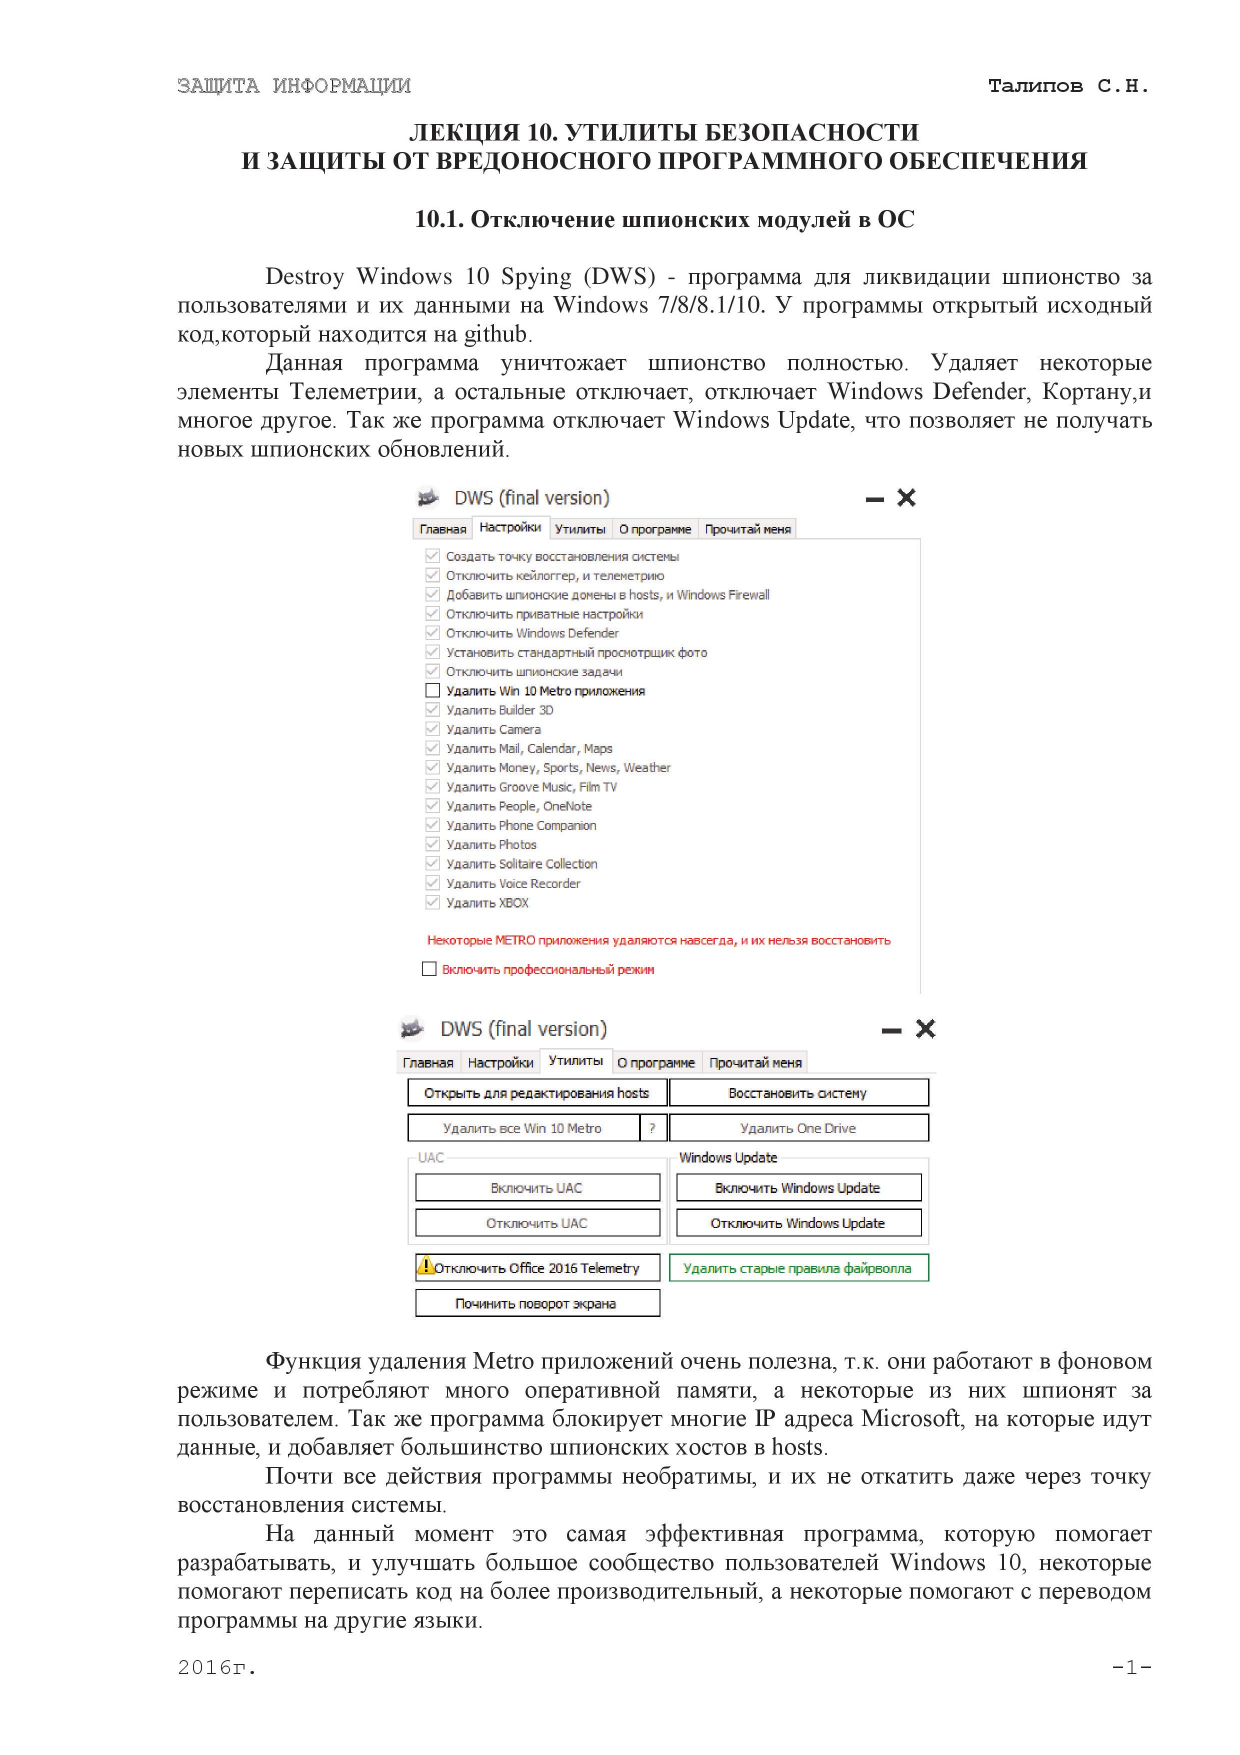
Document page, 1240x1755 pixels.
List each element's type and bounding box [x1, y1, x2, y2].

text_box [0, 0, 1240, 1754]
